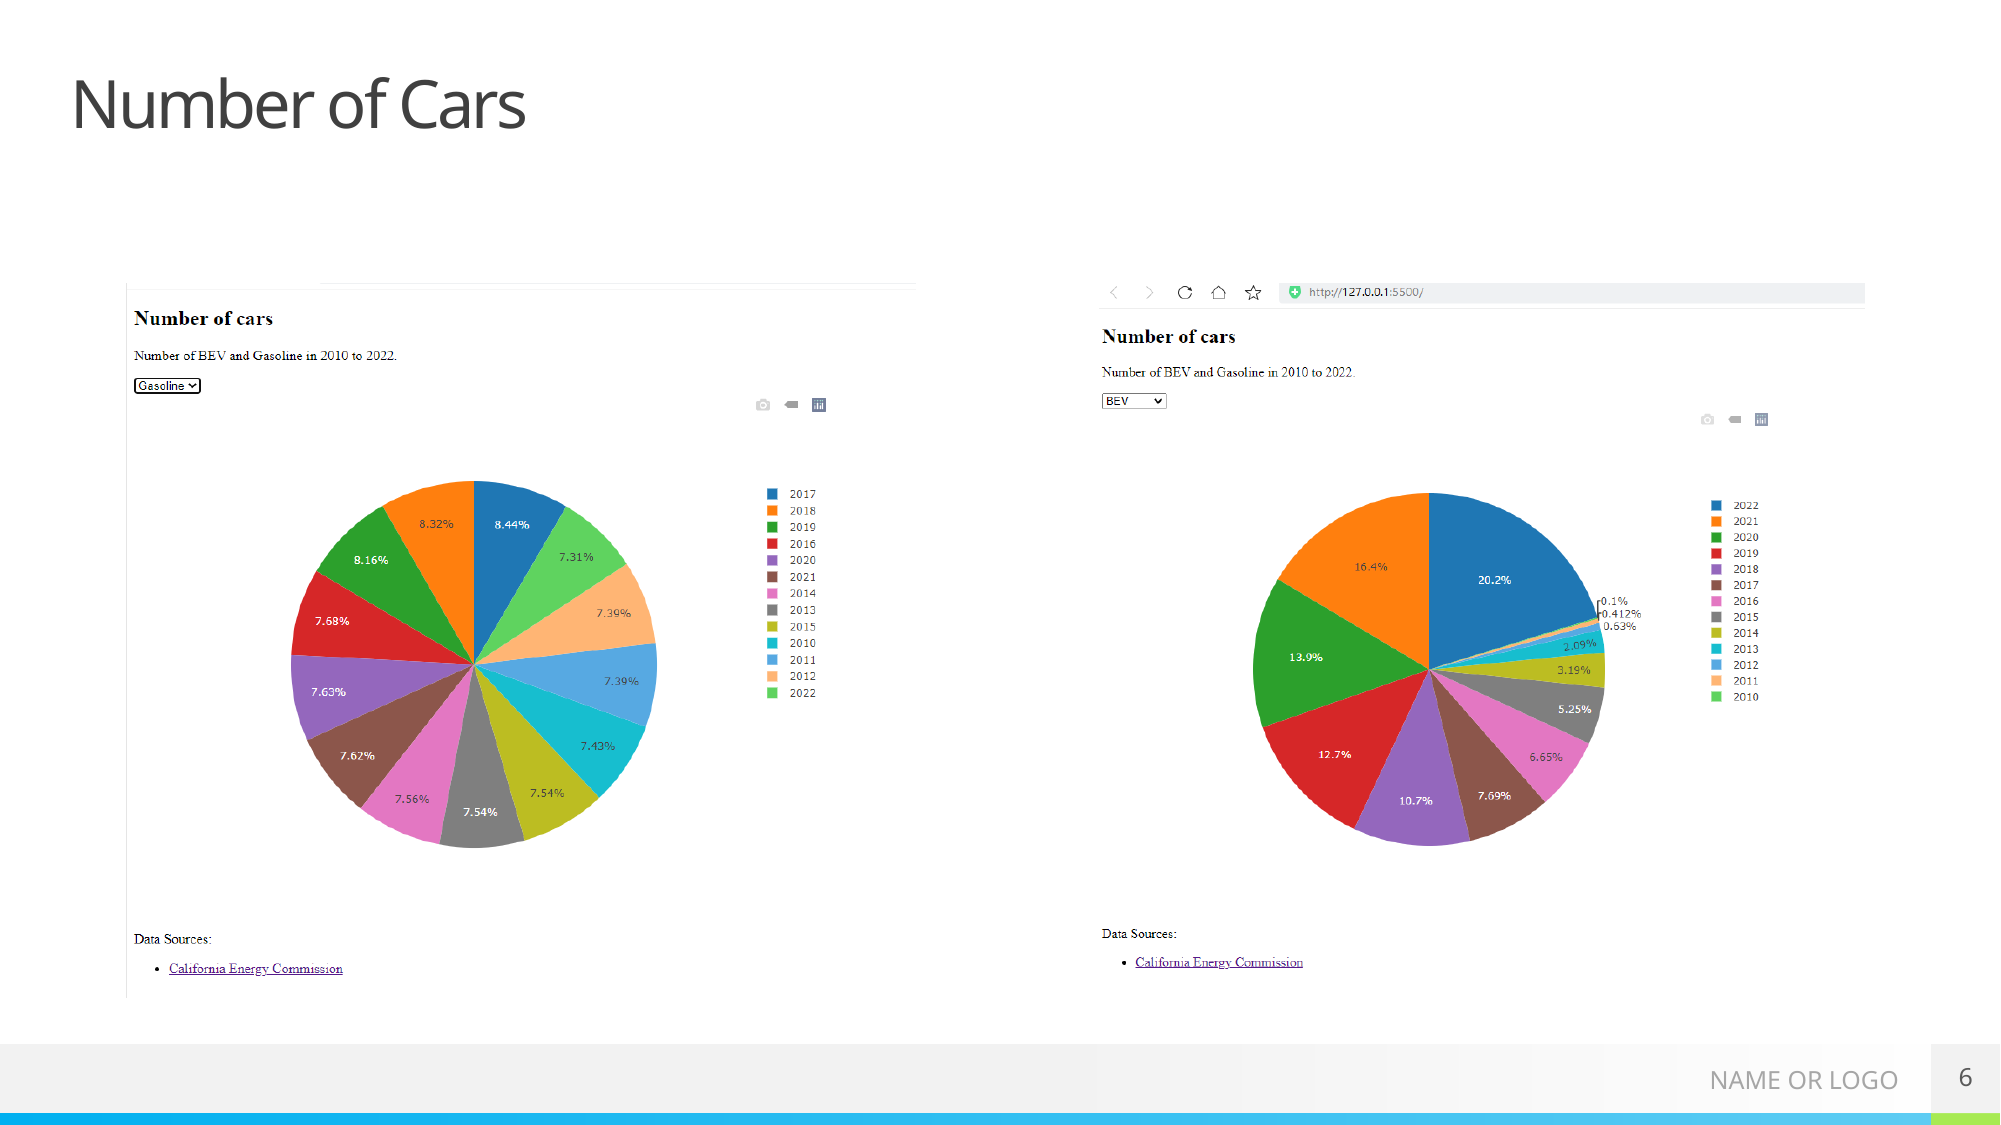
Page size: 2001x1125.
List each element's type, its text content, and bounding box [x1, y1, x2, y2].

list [123, 283, 916, 998]
slide_number 6 [1931, 1044, 2000, 1114]
title Number of Cars [70, 70, 618, 168]
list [1099, 283, 1865, 998]
